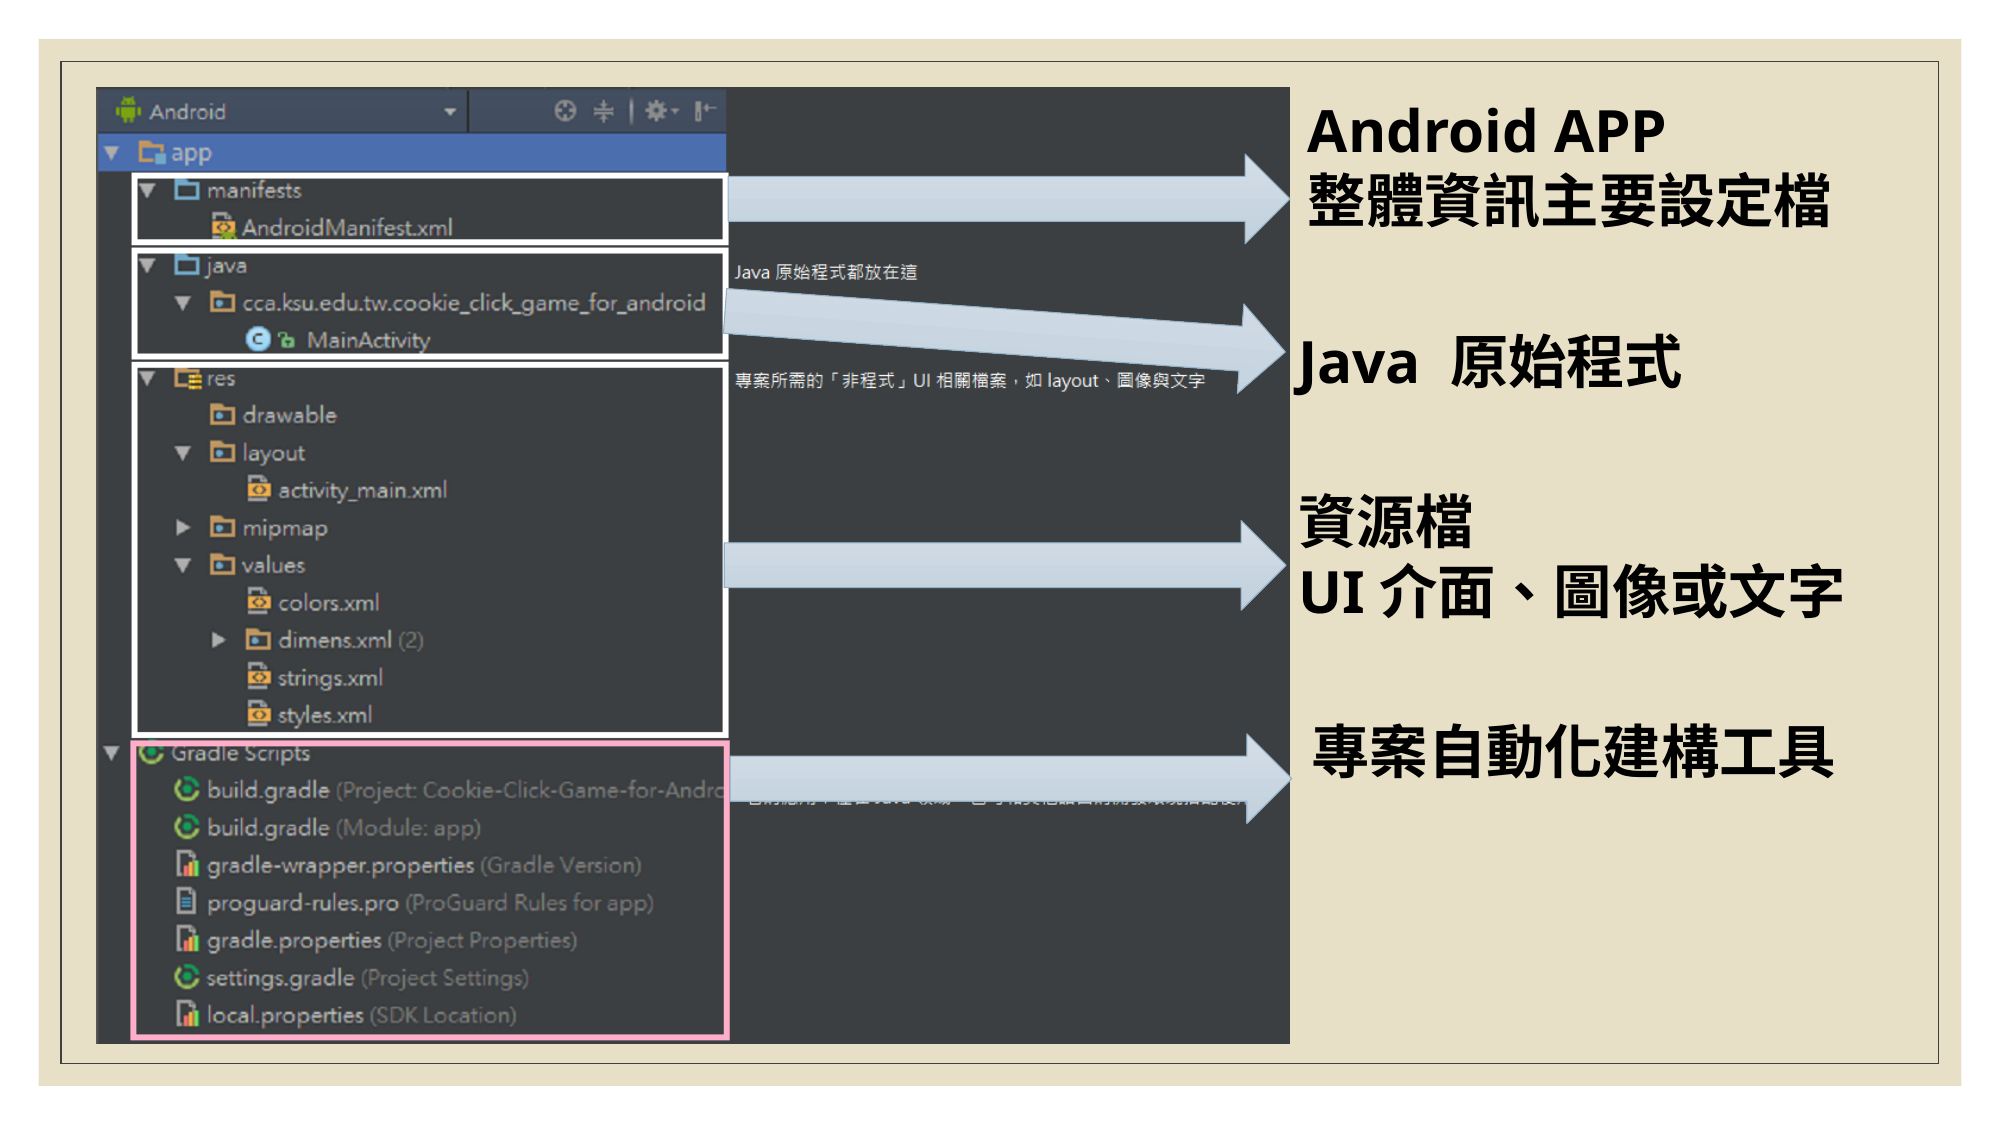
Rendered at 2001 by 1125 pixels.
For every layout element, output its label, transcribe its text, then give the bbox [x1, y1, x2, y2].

text_box 資源檔 UI介面、圖像或文字 [1295, 477, 1861, 633]
text_box 專案自動化建構工具 [1296, 707, 1851, 793]
text_box Android APP 整體資訊主要設定檔 [1293, 87, 1848, 242]
picture [96, 87, 1290, 1044]
text_box Java 原始程式 [1295, 317, 1699, 403]
